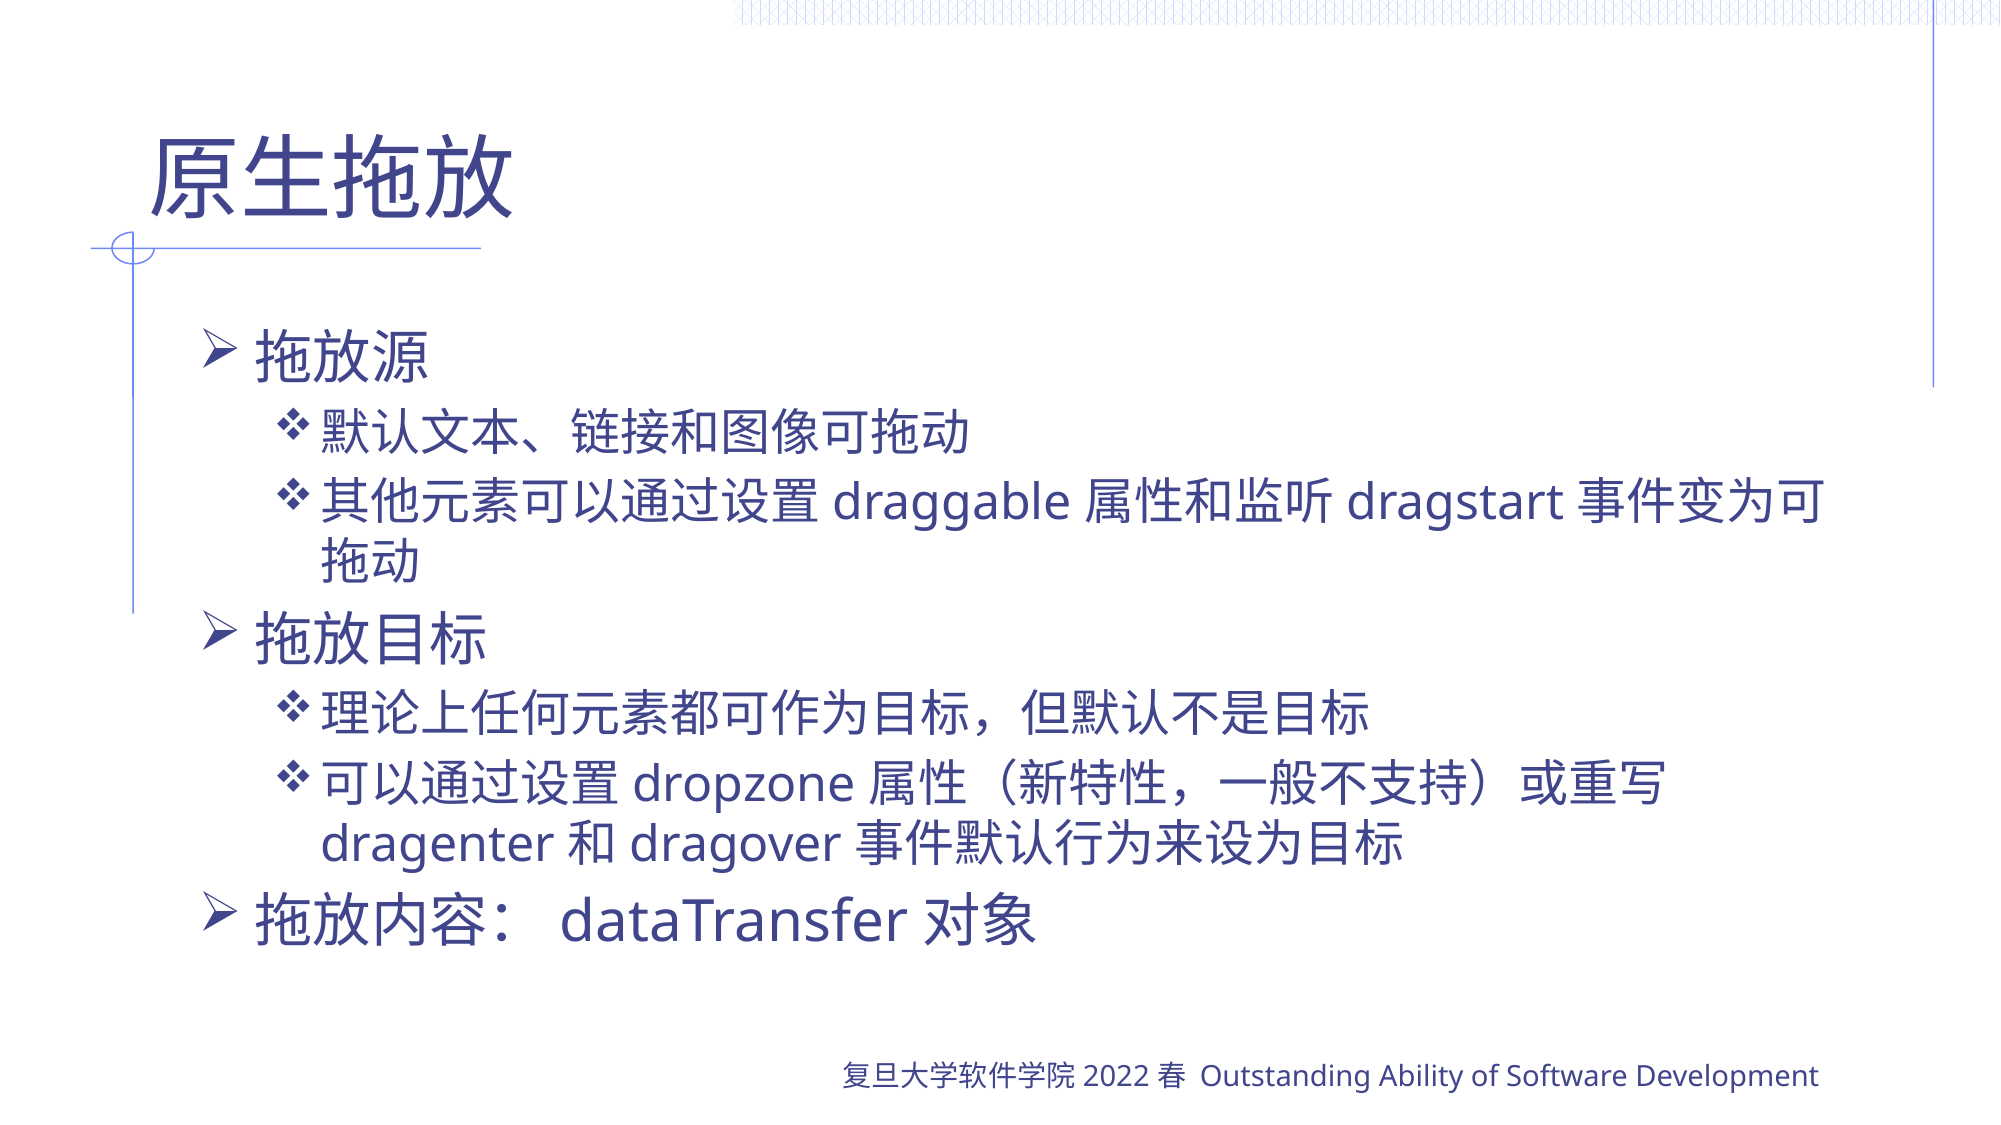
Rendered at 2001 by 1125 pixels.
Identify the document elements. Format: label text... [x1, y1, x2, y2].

title 原生拖放 [133, 50, 1834, 238]
list 拖放源 默认文本、链接和图像可拖动 其他元素可以通过设置draggable属性和监听dragstart事件变为可拖动 拖放目标 理论上任何元素都可作为目标，但默认不是目标 可以通过设置dropzone属性（新特性，一般不支持）或重写dragenter和dragover事件默认行为来设为目标 拖放内容：dataTransfer对象 [183, 312, 1884, 988]
